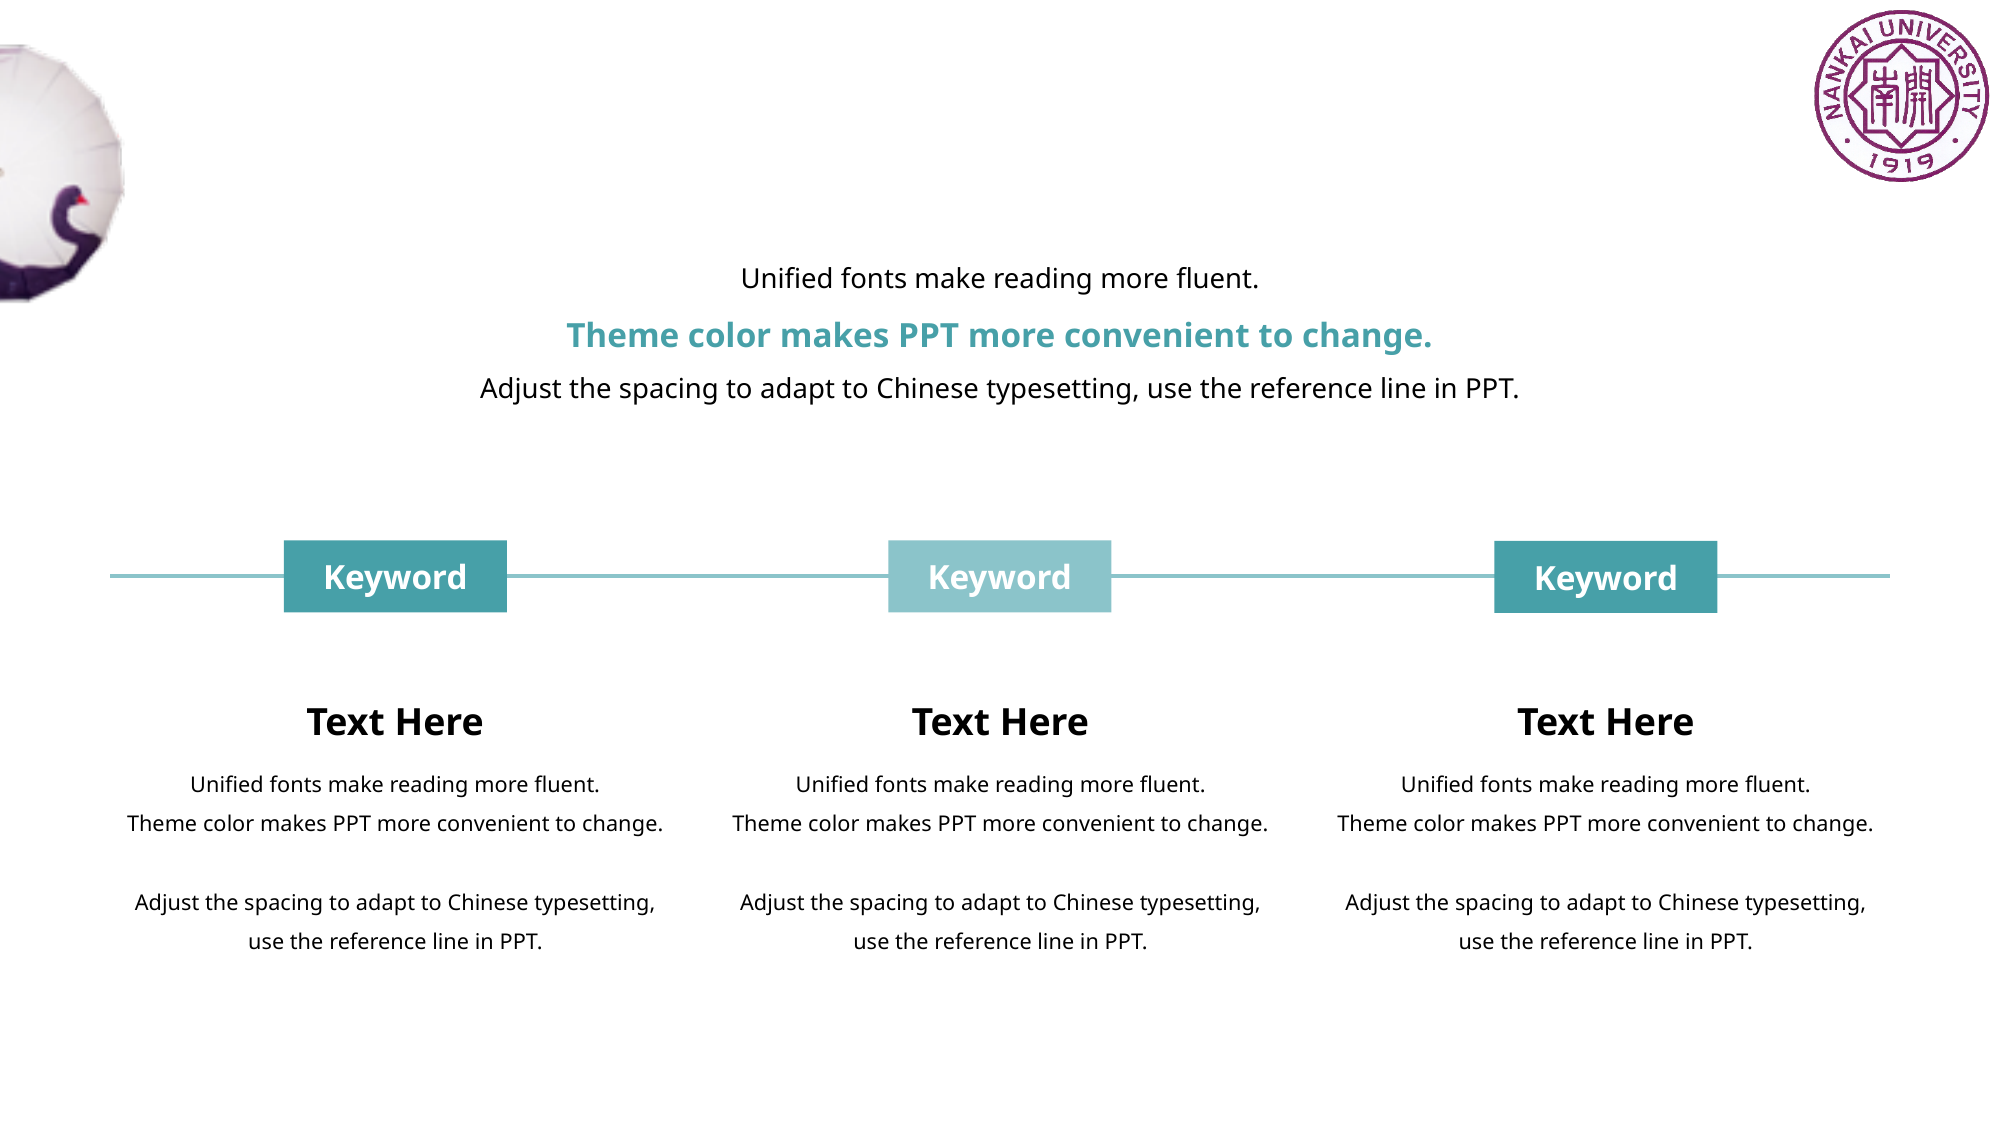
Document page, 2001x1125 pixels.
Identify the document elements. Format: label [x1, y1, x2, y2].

text_box [109, 237, 1891, 977]
picture [0, 0, 130, 323]
picture [1806, 2, 1996, 191]
